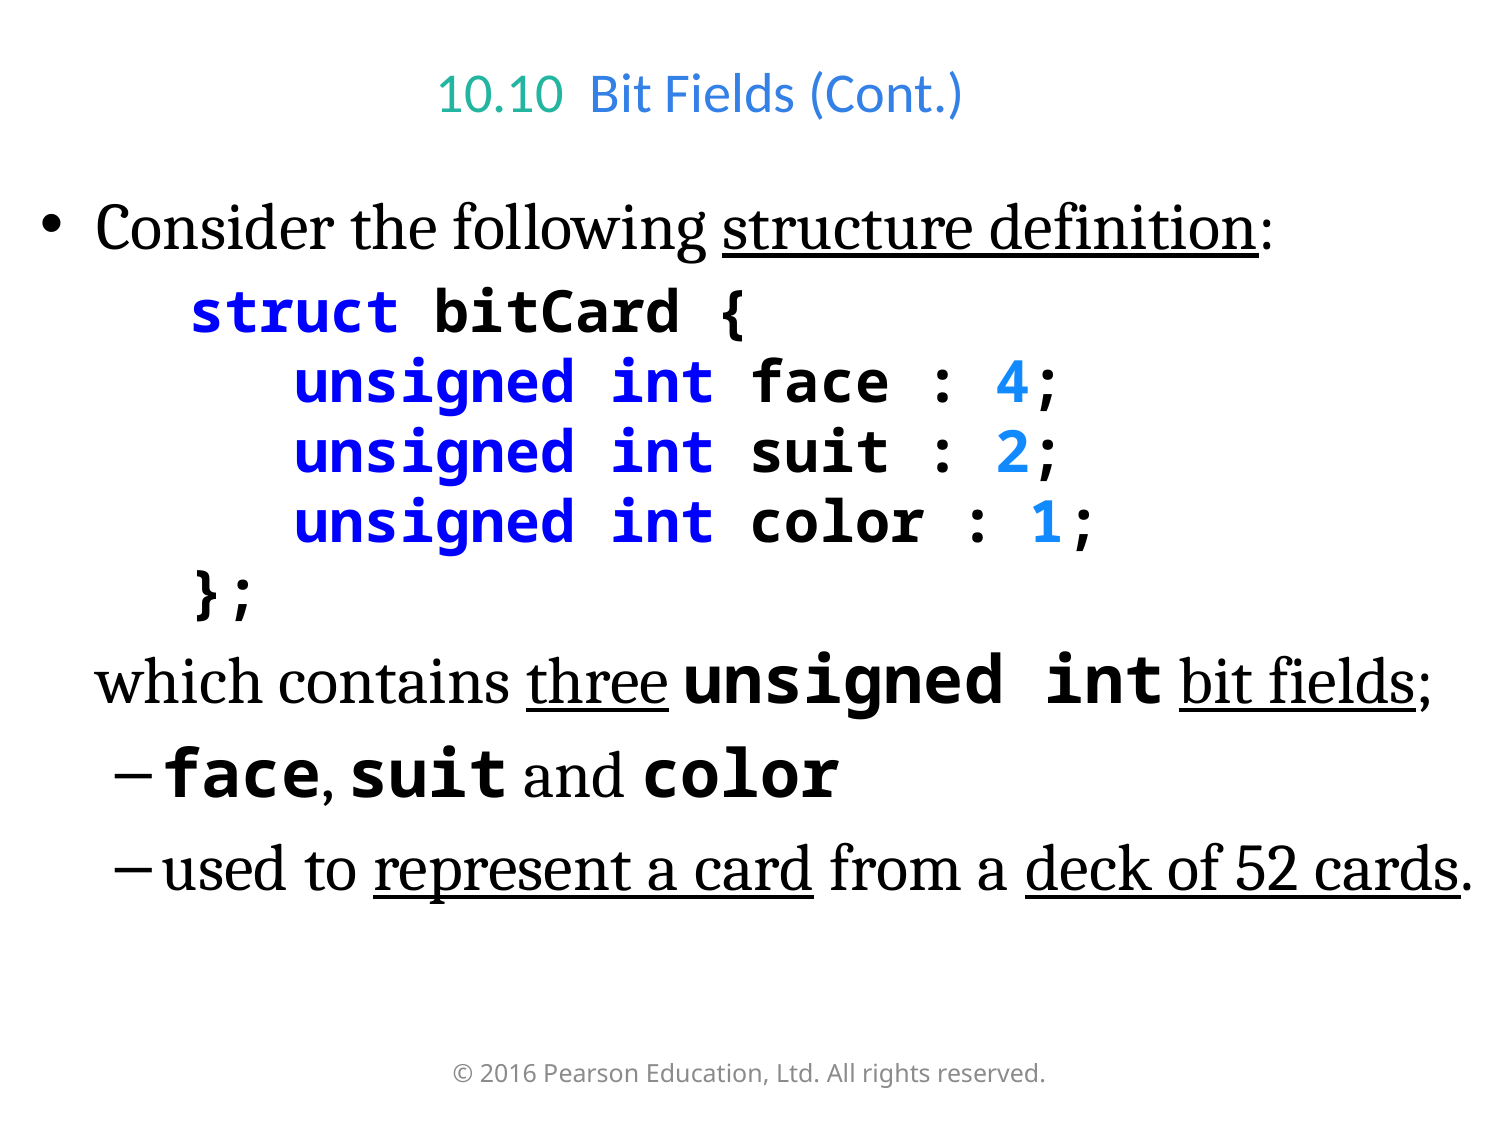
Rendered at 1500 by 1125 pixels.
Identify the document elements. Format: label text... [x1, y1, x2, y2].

footer © 2016 Pearson Education, Ltd. All rights reserved. [262, 1042, 1238, 1103]
title 10.10 Bit Fields (Cont.) [24, 24, 1375, 155]
list Consider the following structure definition: struct bitCard { unsigned int face : 4; unsigned int suit : 2; unsigned int color : 1; }; which contains three unsigned int bit fields; face, suit and color used to represent a card from a deck of 52 cards. [24, 174, 1488, 1043]
